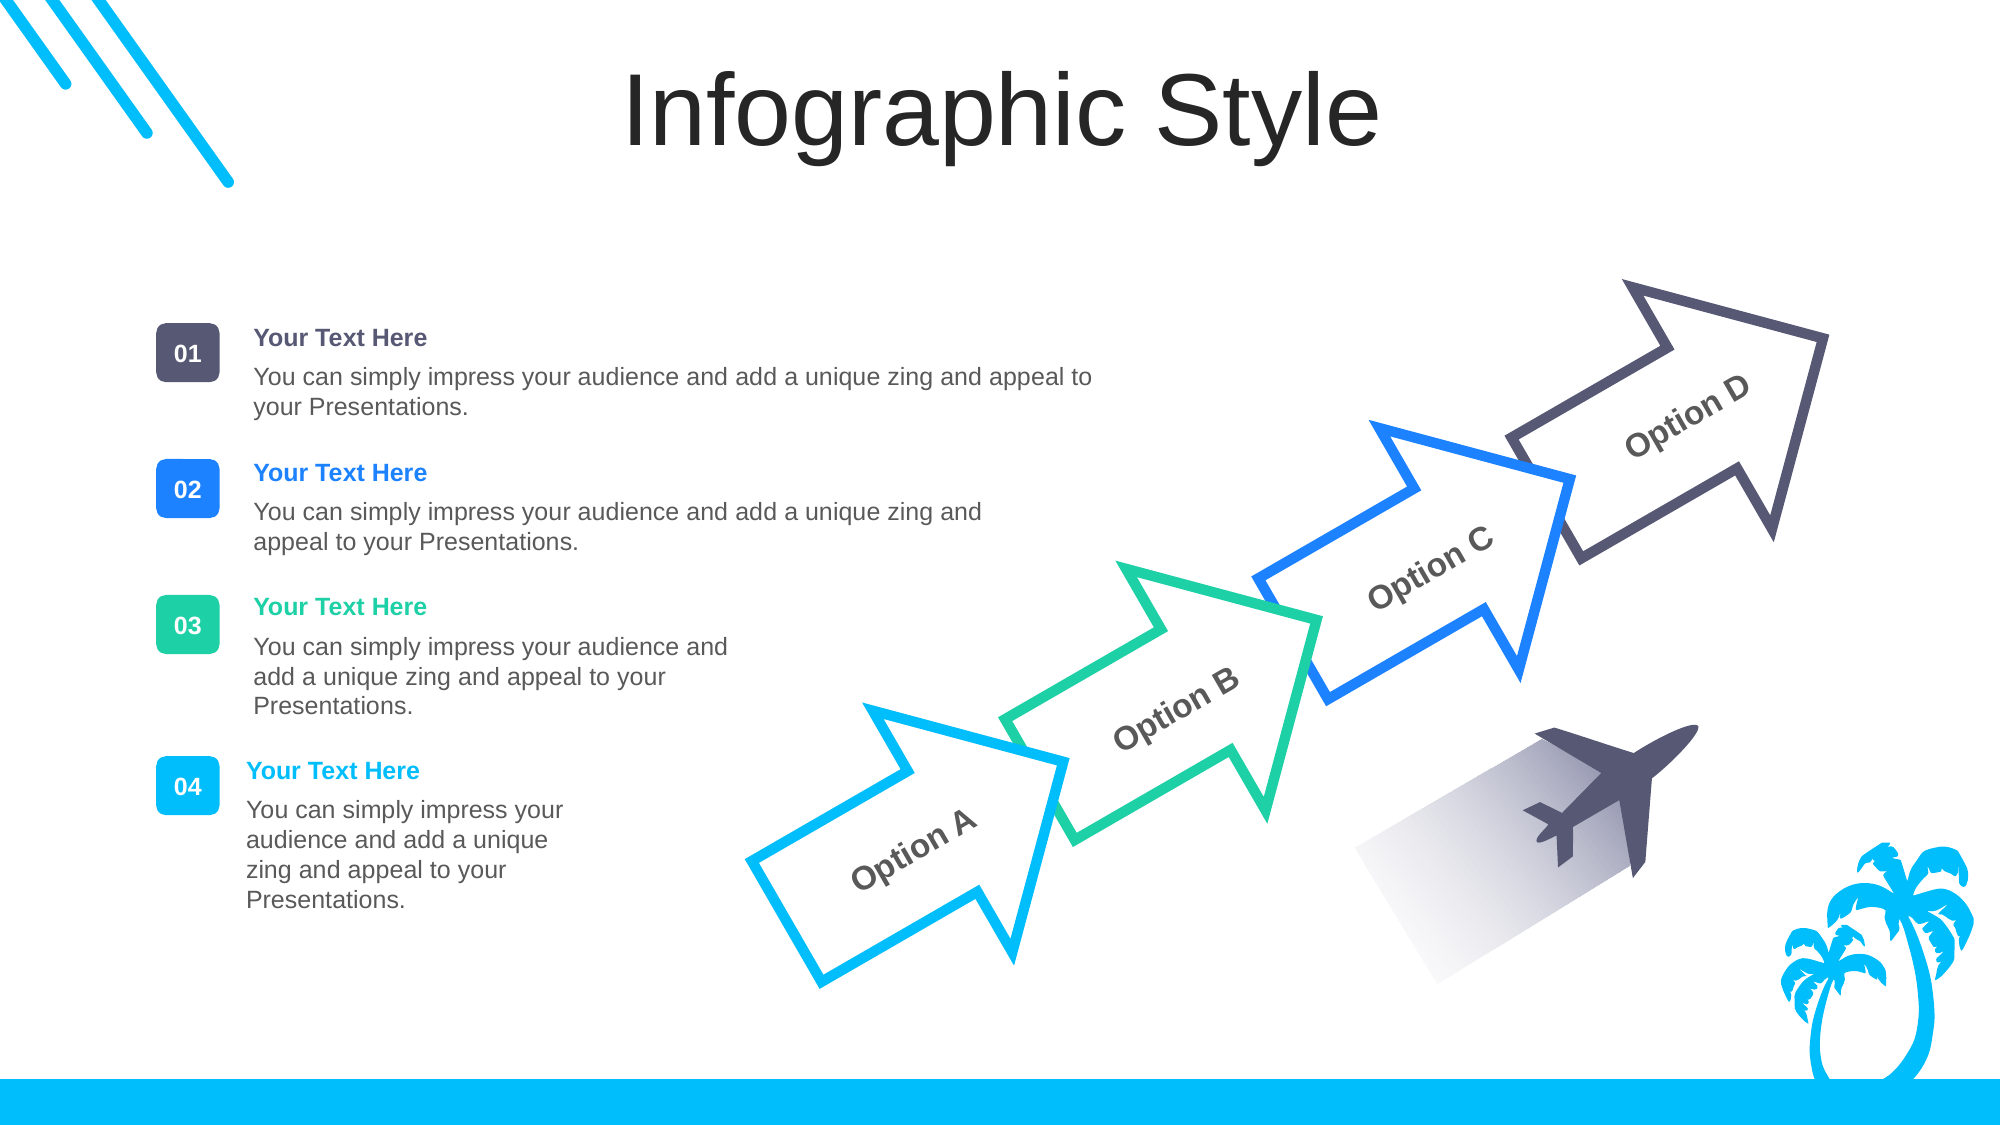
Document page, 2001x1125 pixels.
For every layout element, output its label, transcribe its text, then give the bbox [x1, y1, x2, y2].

text_box [1353, 738, 1629, 985]
text_box Option B [1077, 635, 1272, 780]
text_box Option A [812, 775, 1012, 922]
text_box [238, 313, 1140, 430]
text_box [750, 709, 1065, 984]
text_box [238, 583, 784, 729]
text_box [238, 448, 1036, 564]
text_box 01 [155, 322, 221, 384]
text_box [1520, 723, 1700, 881]
text_box Option C [1337, 497, 1522, 637]
list Infographic Style [53, 55, 1952, 175]
text_box 04 [155, 755, 221, 817]
text_box 02 [155, 457, 221, 520]
text_box [1003, 567, 1318, 842]
text_box Option D [1587, 341, 1786, 488]
text_box 03 [155, 593, 221, 656]
text_box [1256, 426, 1572, 701]
text_box [1510, 285, 1825, 560]
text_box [231, 746, 610, 923]
